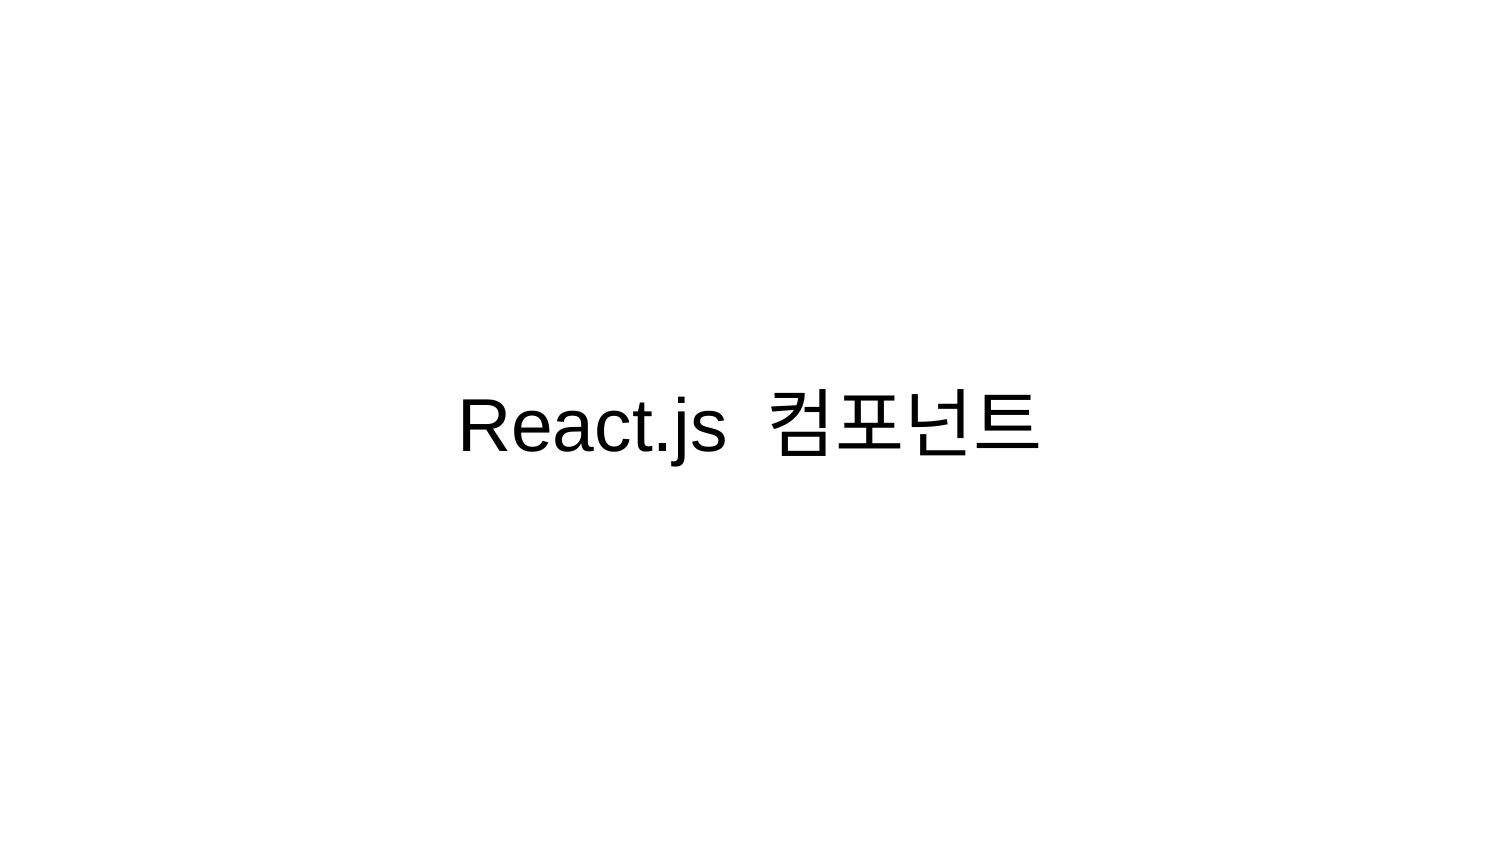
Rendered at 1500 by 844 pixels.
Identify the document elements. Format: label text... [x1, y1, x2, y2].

title React.js 컴포넌트 [51, 352, 1449, 491]
